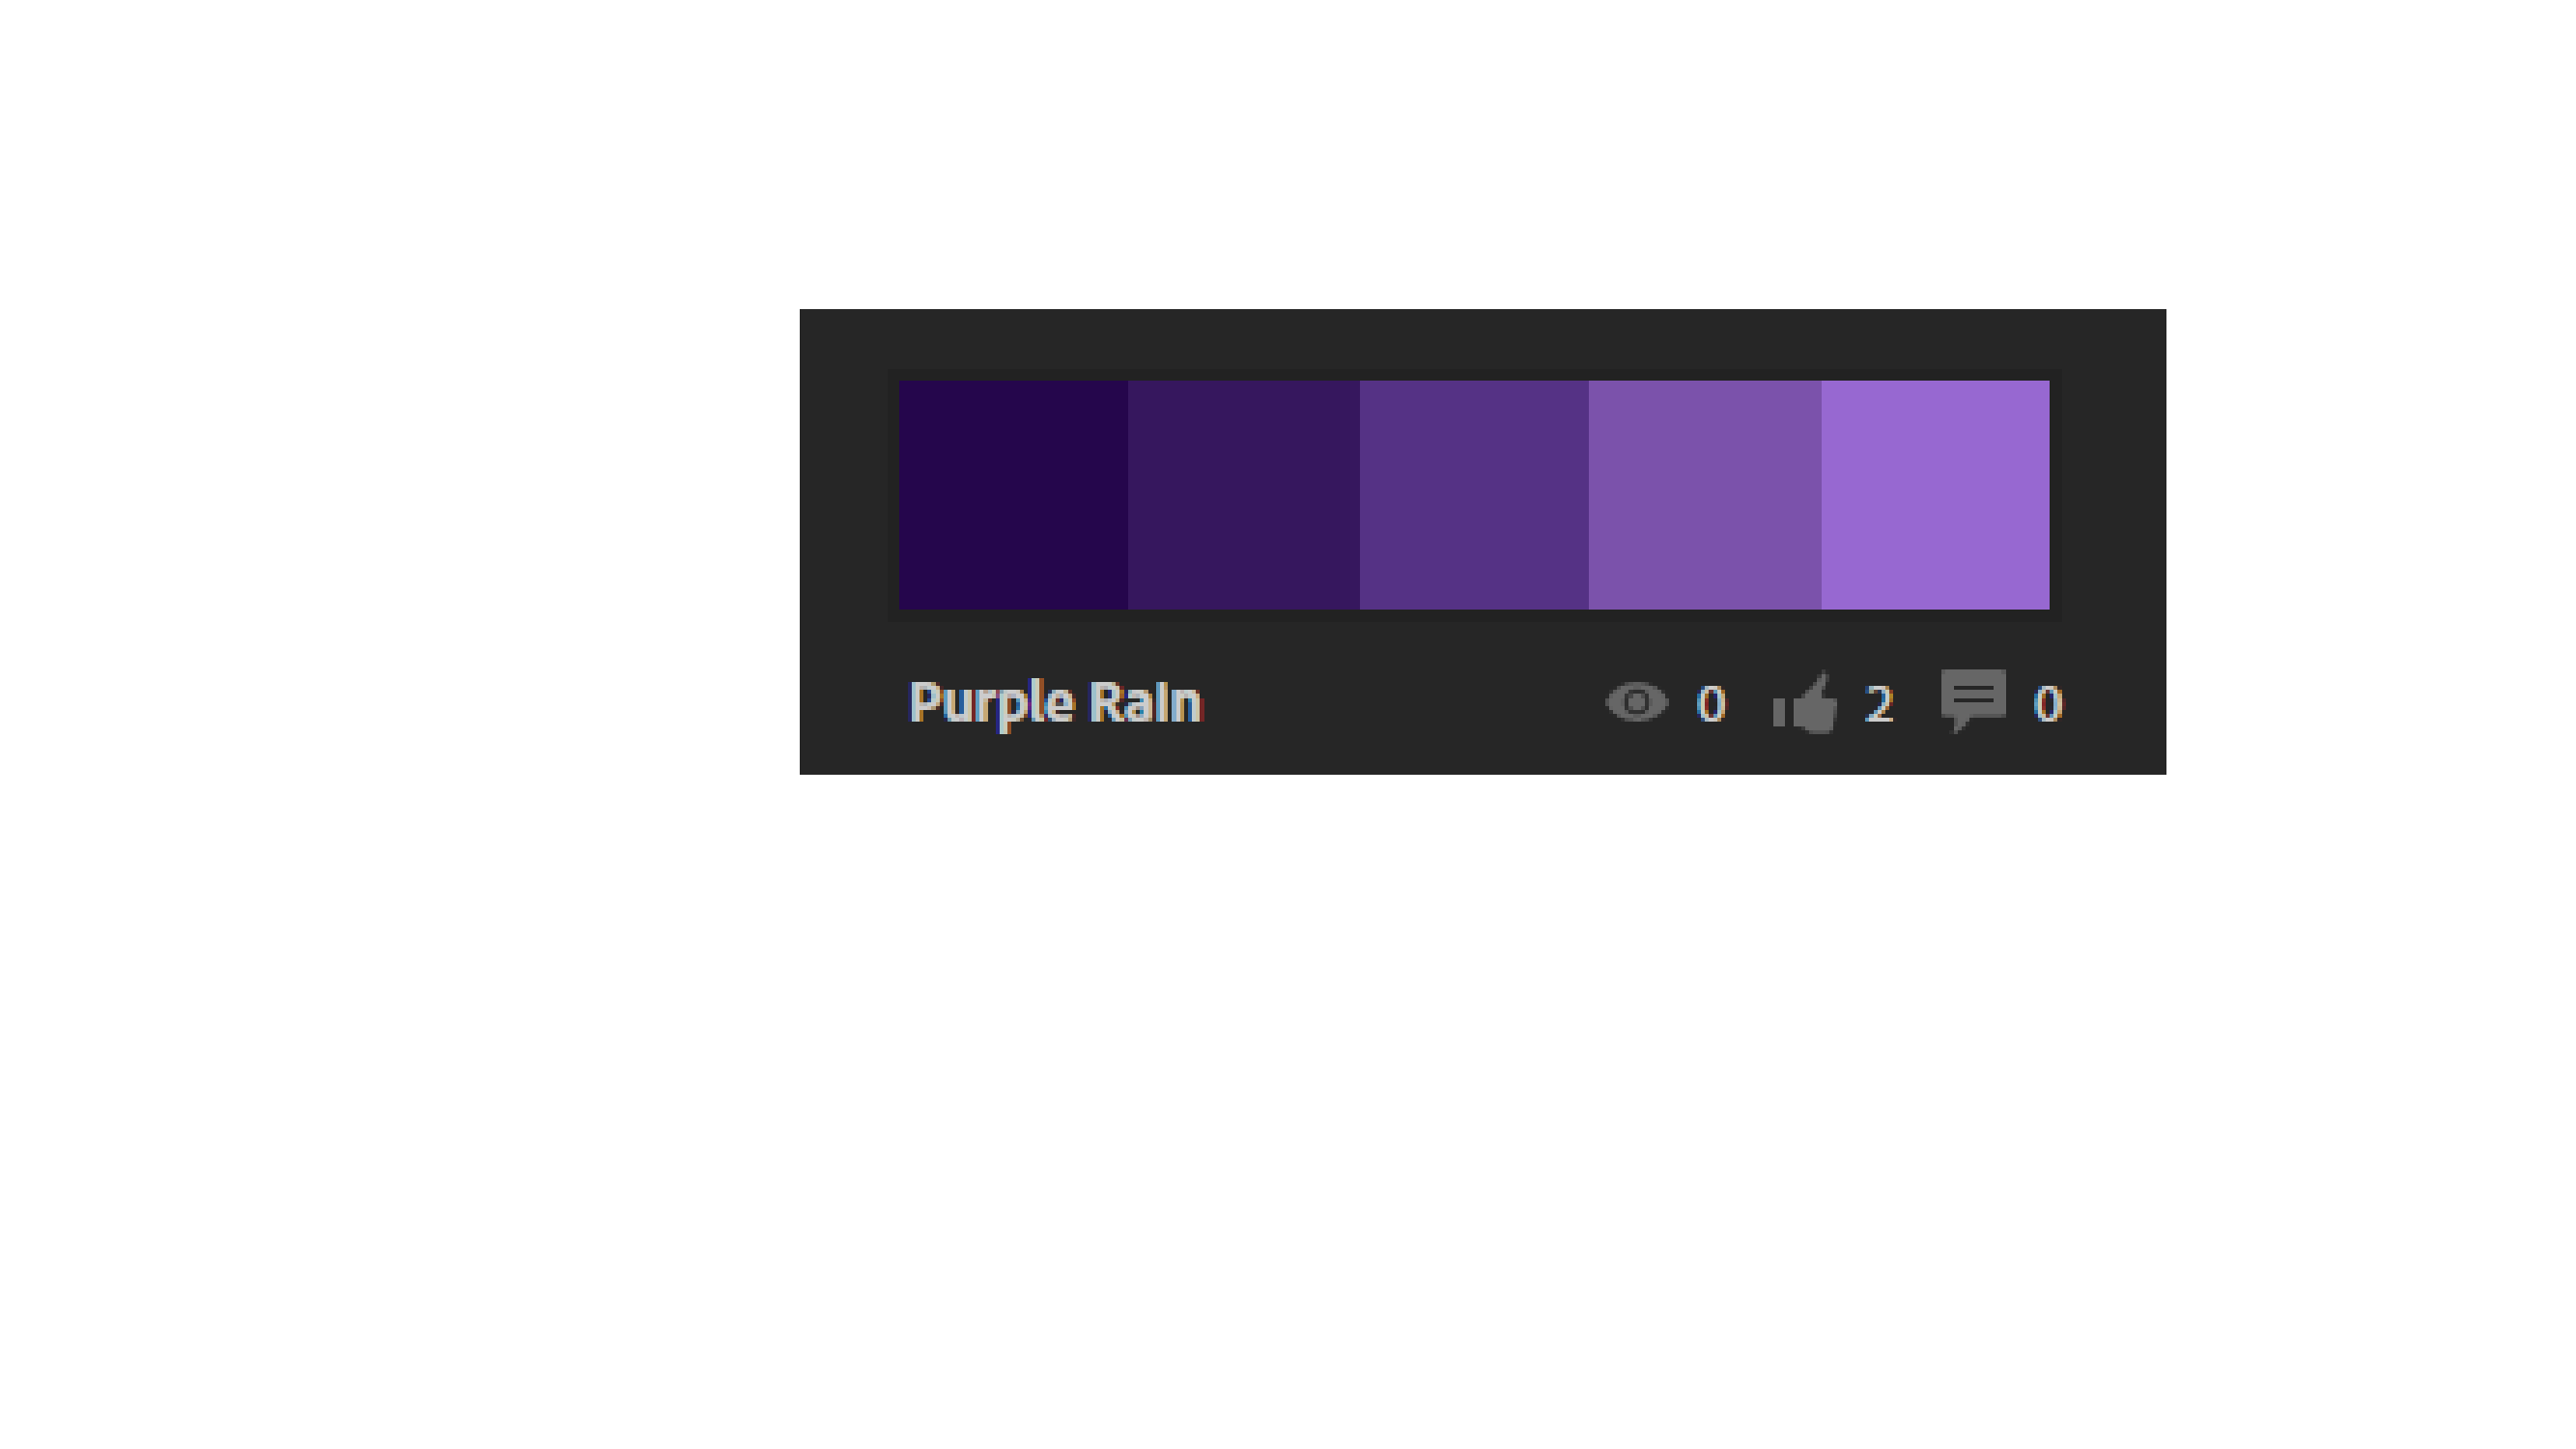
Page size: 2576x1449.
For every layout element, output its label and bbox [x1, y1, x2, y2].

picture [800, 309, 2166, 775]
